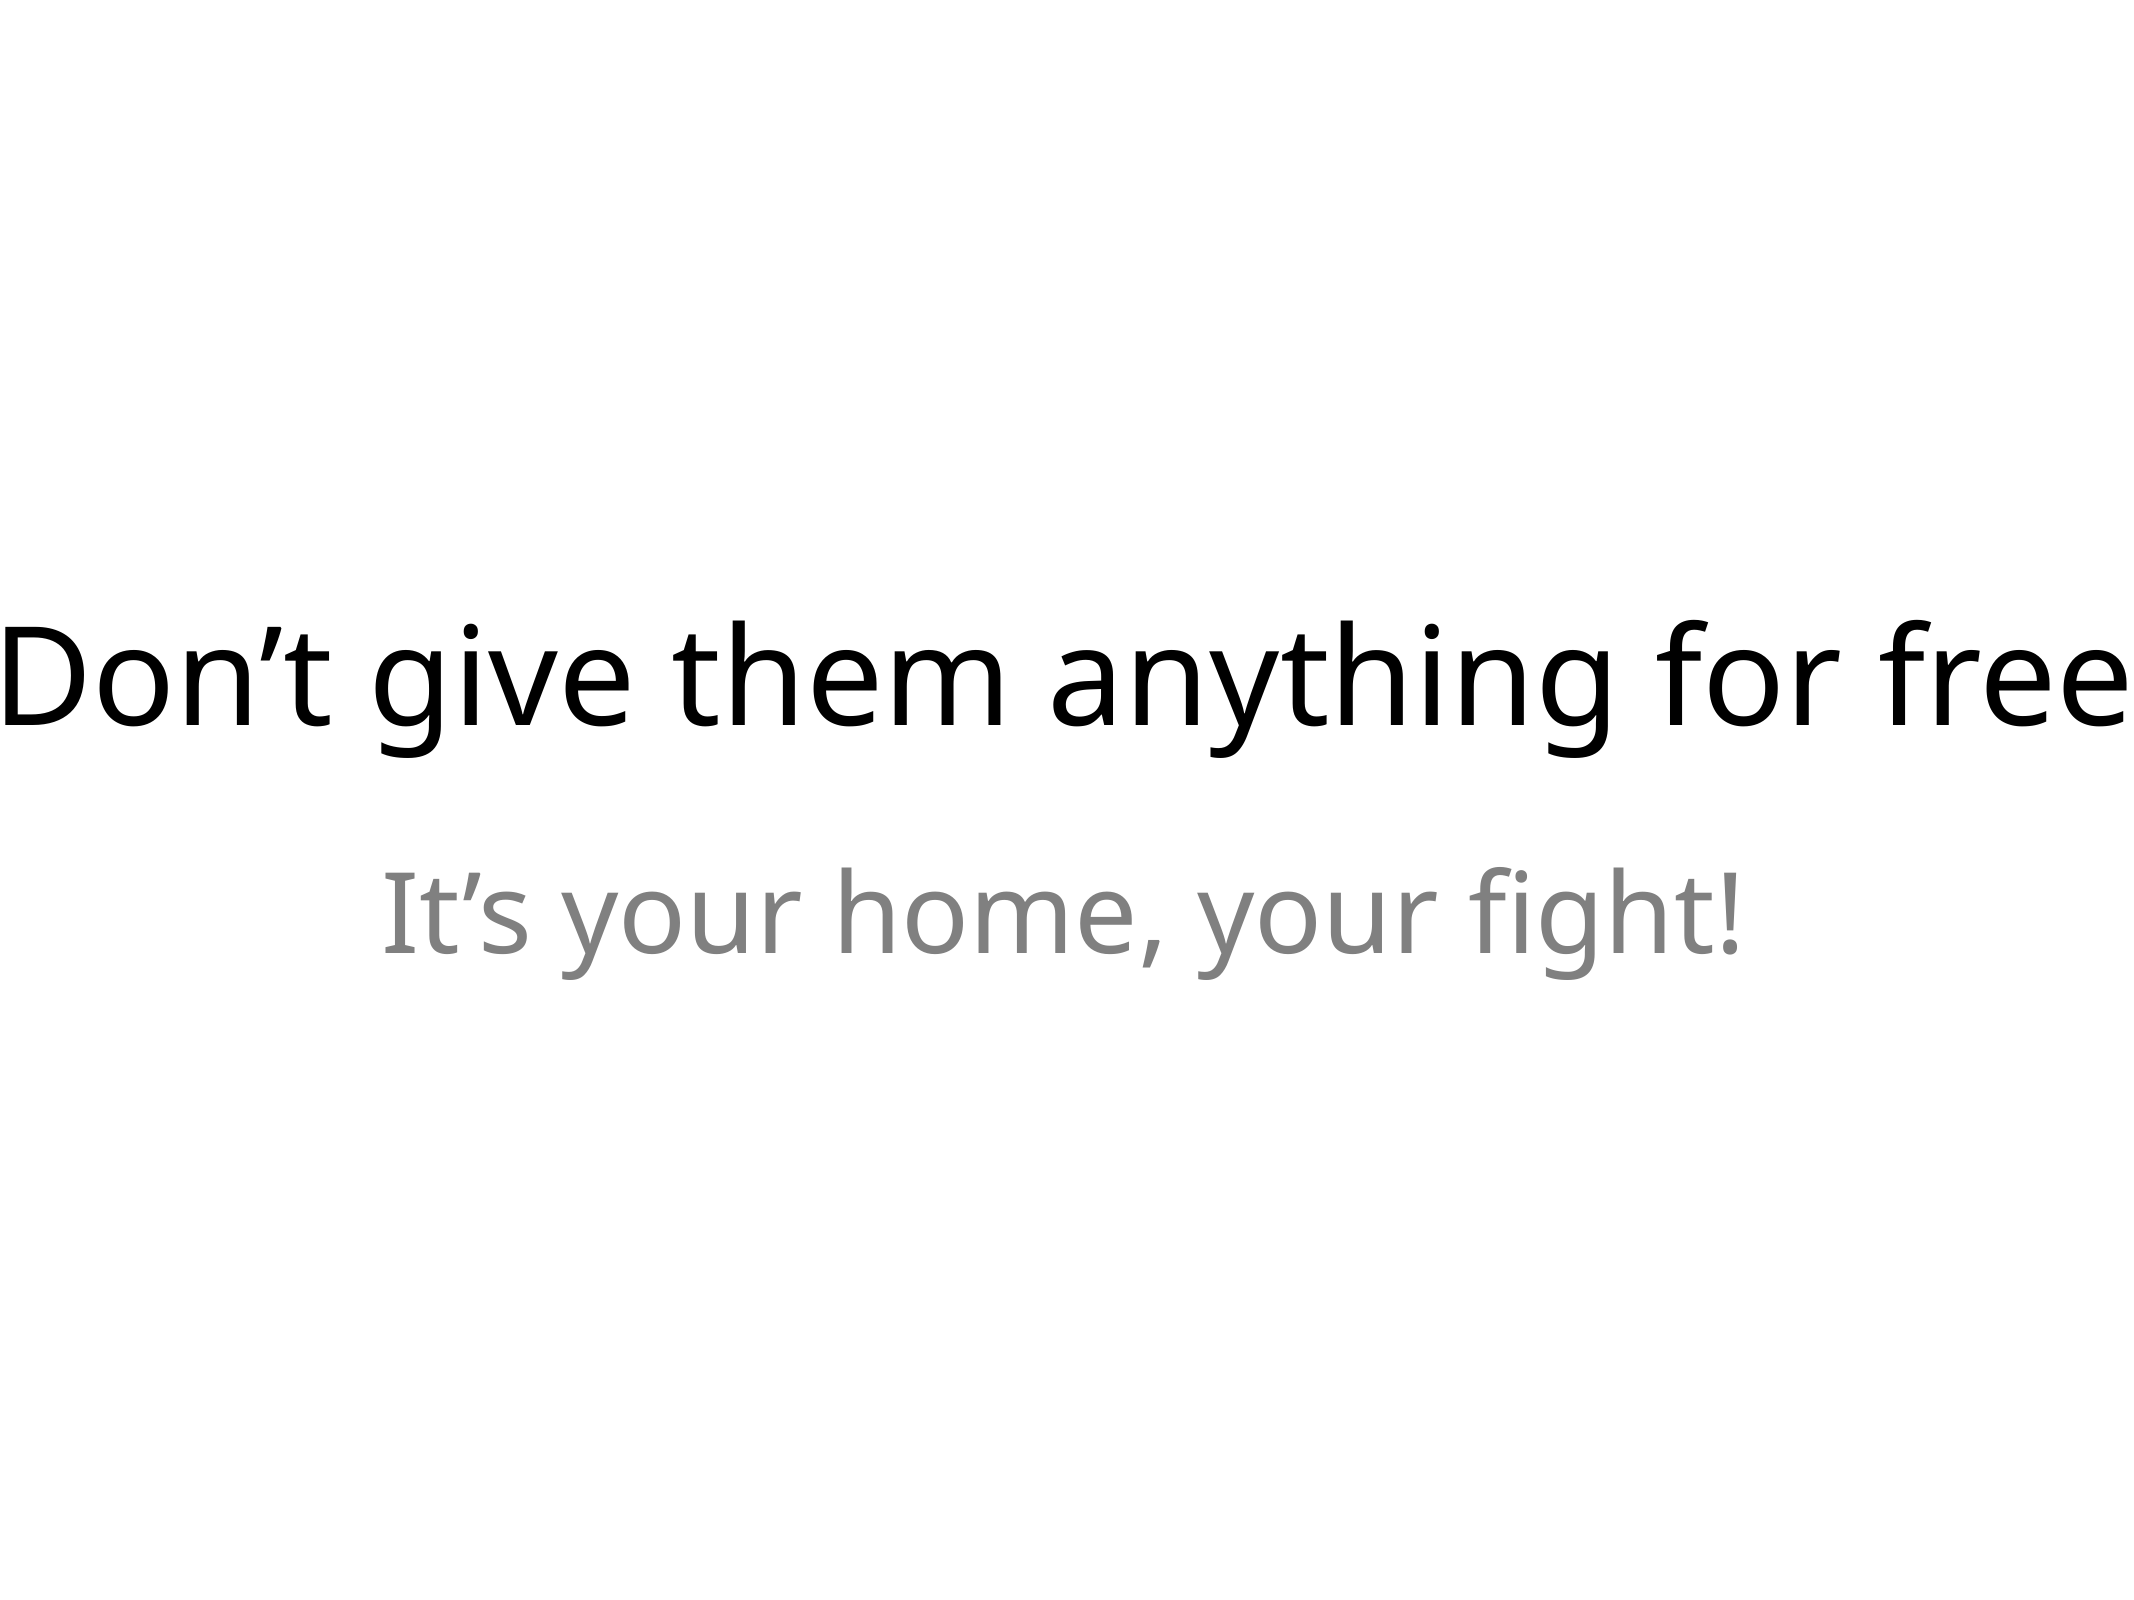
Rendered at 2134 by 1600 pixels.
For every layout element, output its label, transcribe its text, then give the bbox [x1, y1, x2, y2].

text_box It’s your home, your fight! [373, 832, 1755, 985]
text_box Don’t give them anything for free [0, 579, 2134, 761]
